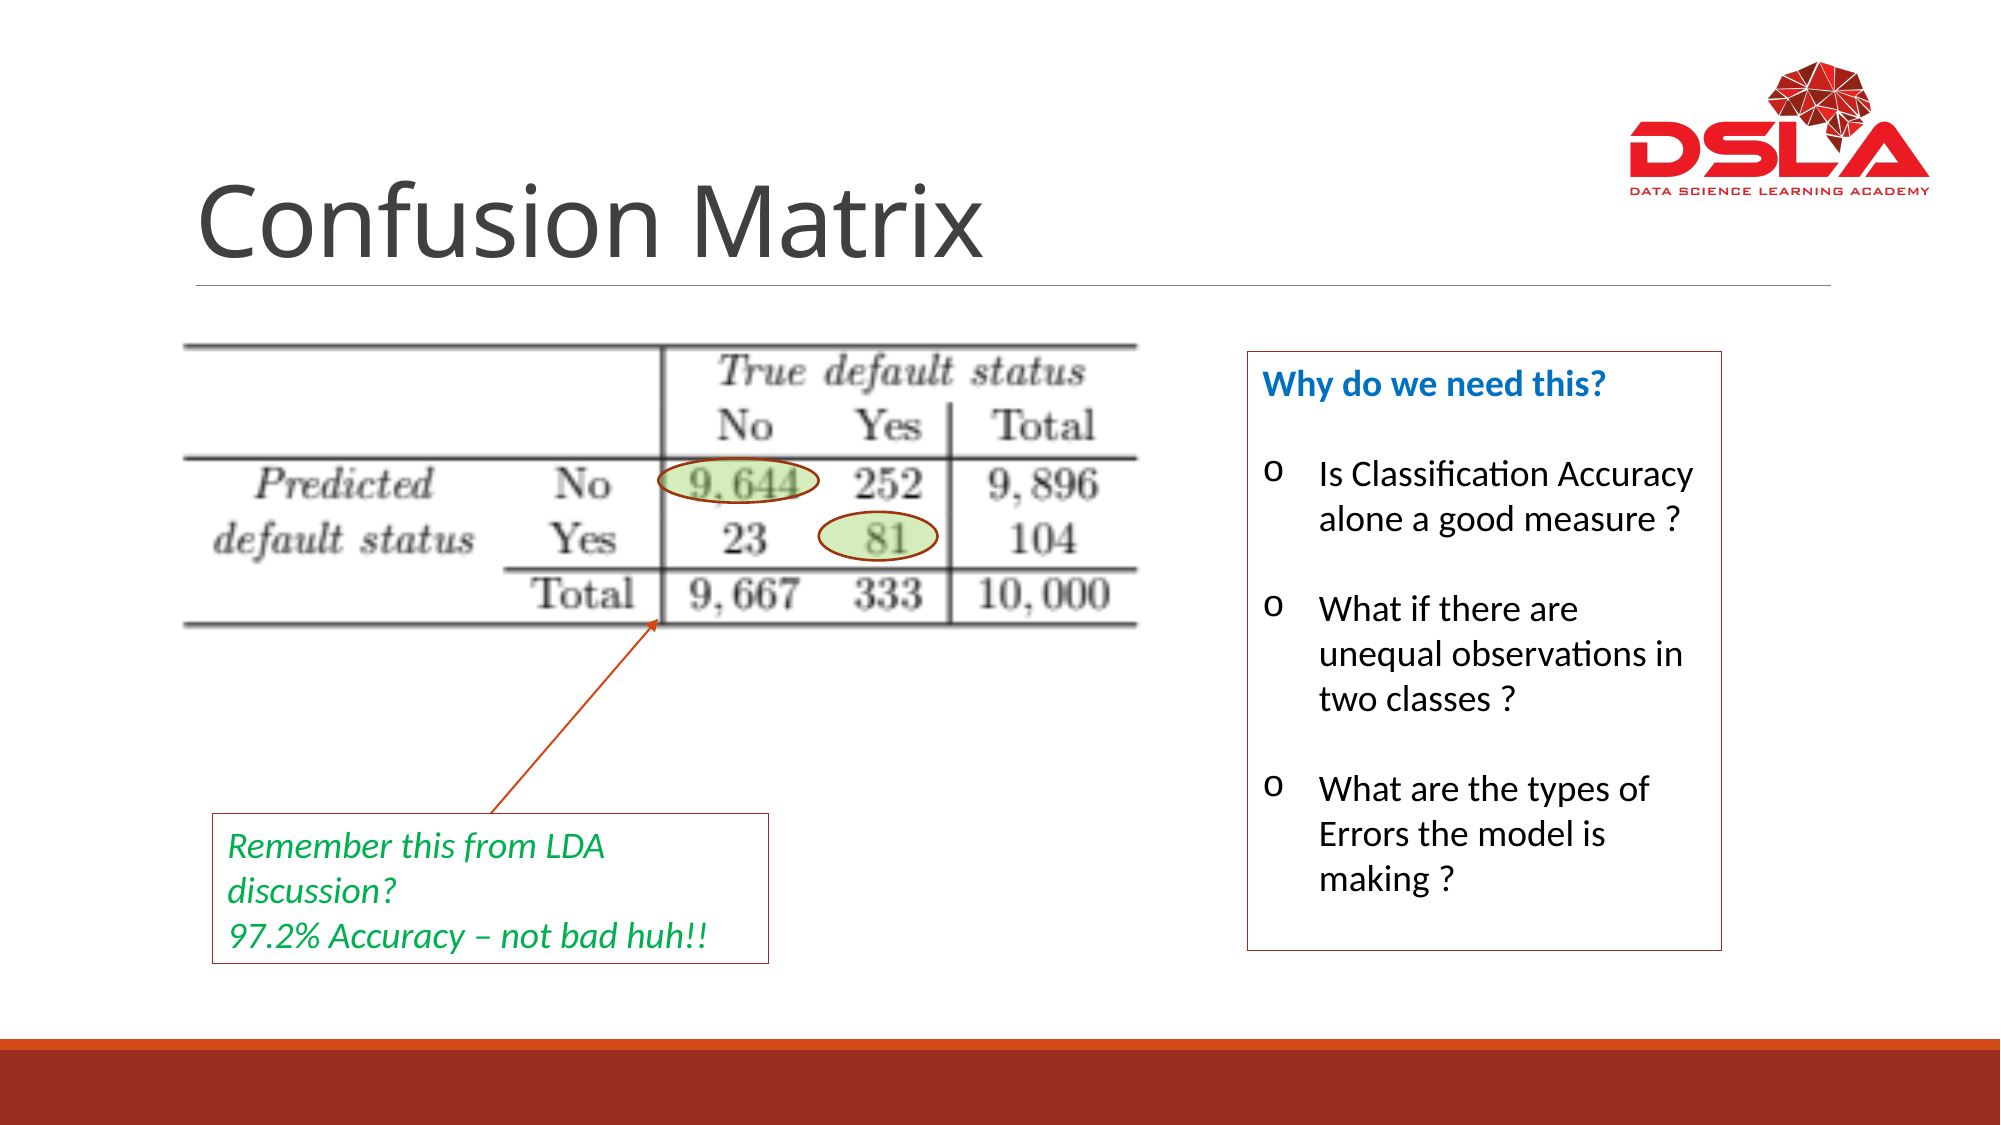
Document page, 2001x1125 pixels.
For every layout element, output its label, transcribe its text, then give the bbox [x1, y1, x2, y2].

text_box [490, 618, 659, 815]
title Confusion Matrix [180, 47, 1830, 285]
text_box Why do we need this? Is Classification Accuracy alone a good measure ? What if there are unequal observations in two classes ? What are the types of Errors the model is making ? [1247, 351, 1722, 951]
picture [1605, 16, 1973, 242]
text_box Remember this from LDA discussion? 97.2% Accuracy – not bad huh!! [212, 813, 769, 964]
picture [139, 320, 1176, 655]
